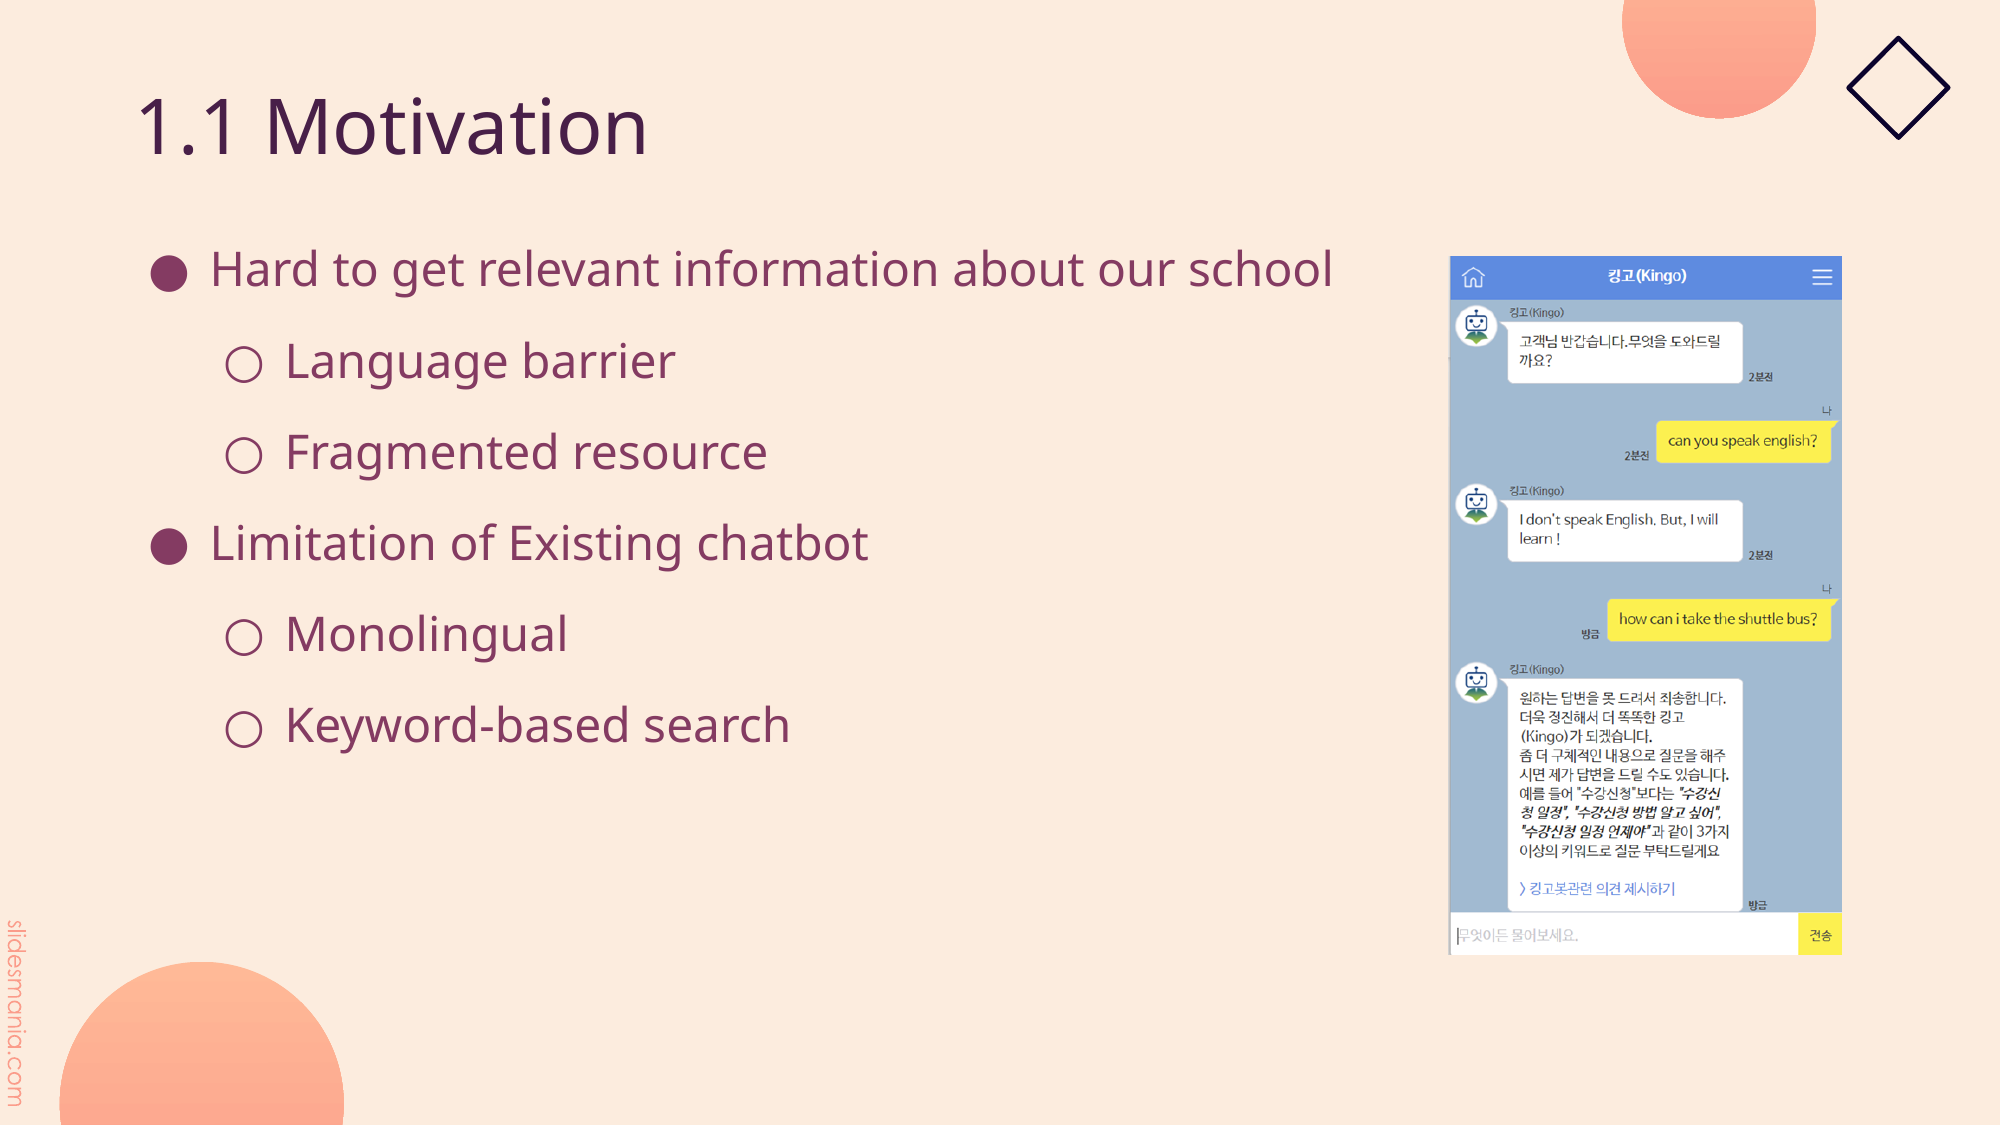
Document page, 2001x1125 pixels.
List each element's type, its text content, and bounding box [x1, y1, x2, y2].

list Hard to get relevant information about our school Language barrier Fragmented resource Limitation of Existing chatbot Monolingual Keyword-based search [114, 210, 1892, 1075]
title 1.1 Motivation [114, 57, 1753, 203]
picture [1448, 256, 1843, 955]
